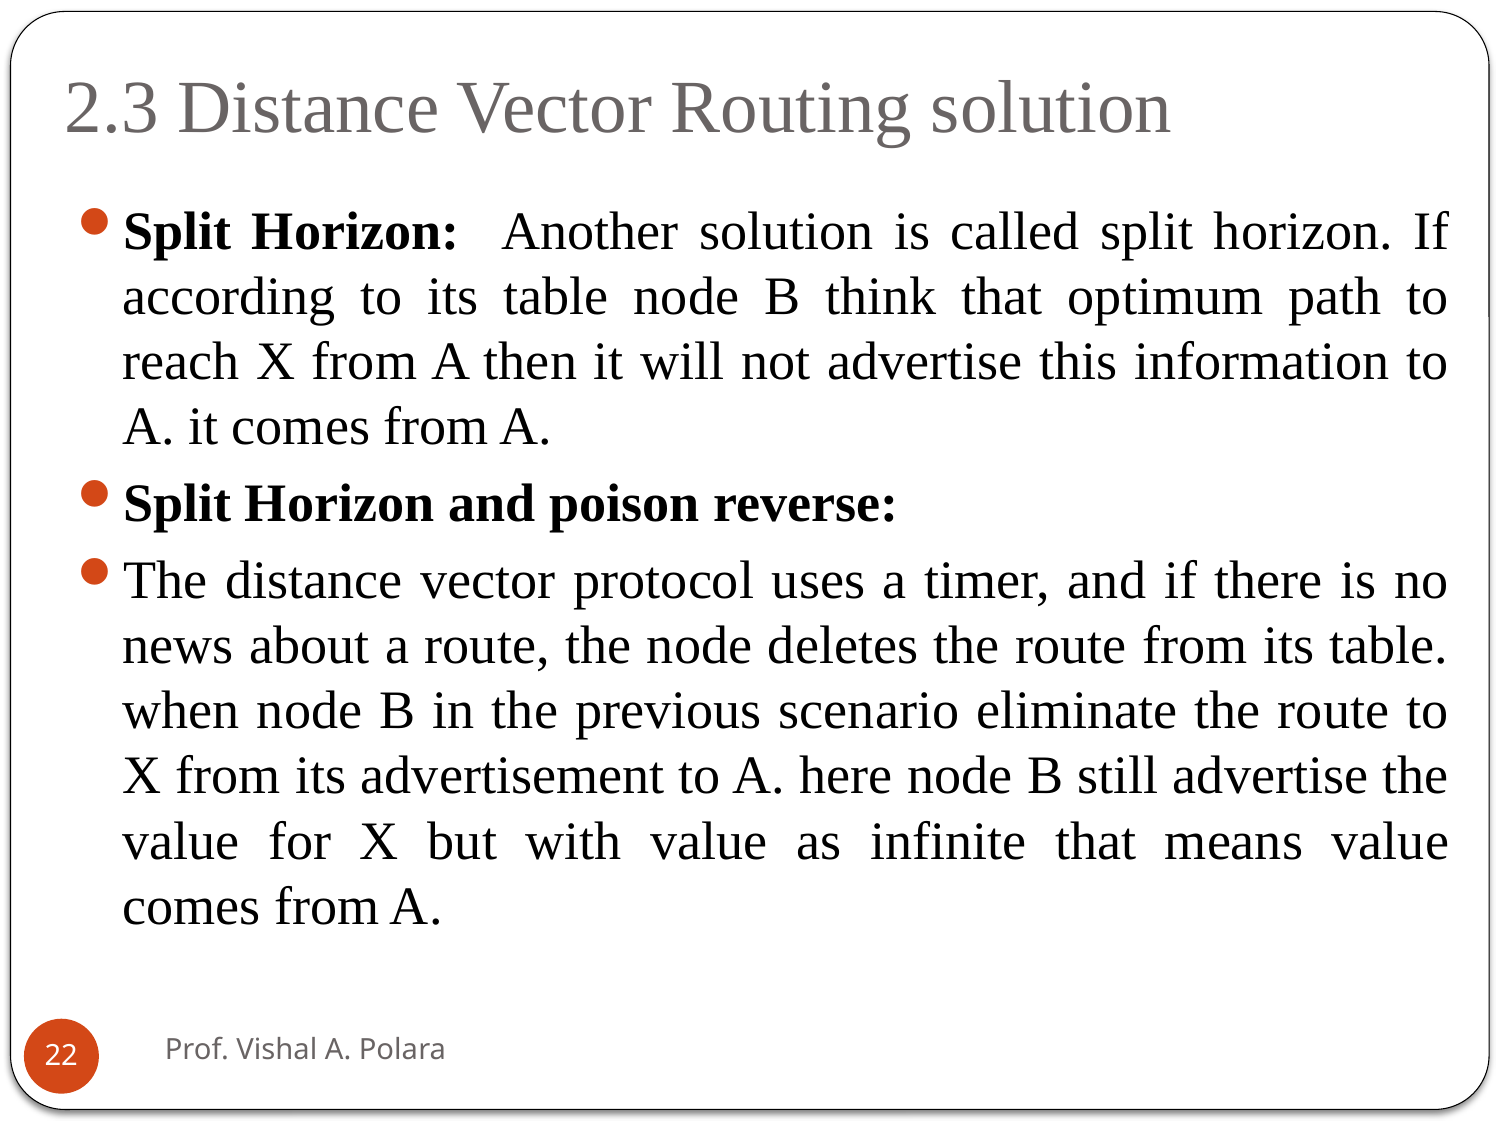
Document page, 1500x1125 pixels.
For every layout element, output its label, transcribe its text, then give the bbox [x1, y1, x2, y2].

footer Prof. Vishal A. Polara [150, 1012, 800, 1088]
title 2.3 Distance Vector Routing solution [50, 0, 1313, 163]
slide_number 22 [23, 1018, 99, 1094]
list Split Horizon: Another solution is called split horizon. If according to its table node B think that optimum path to reach X from A then it will not advertise this information to A. it comes from A. Split Horizon and poison reverse: The distance vector protocol uses a timer, and if there is no news about a route, the node deletes the route from its table. when node B in the previous scenario eliminate the route to X from its advertisement to A. here node B still advertise the value for X but with value as infinite that means value comes from A. [62, 187, 1466, 1049]
